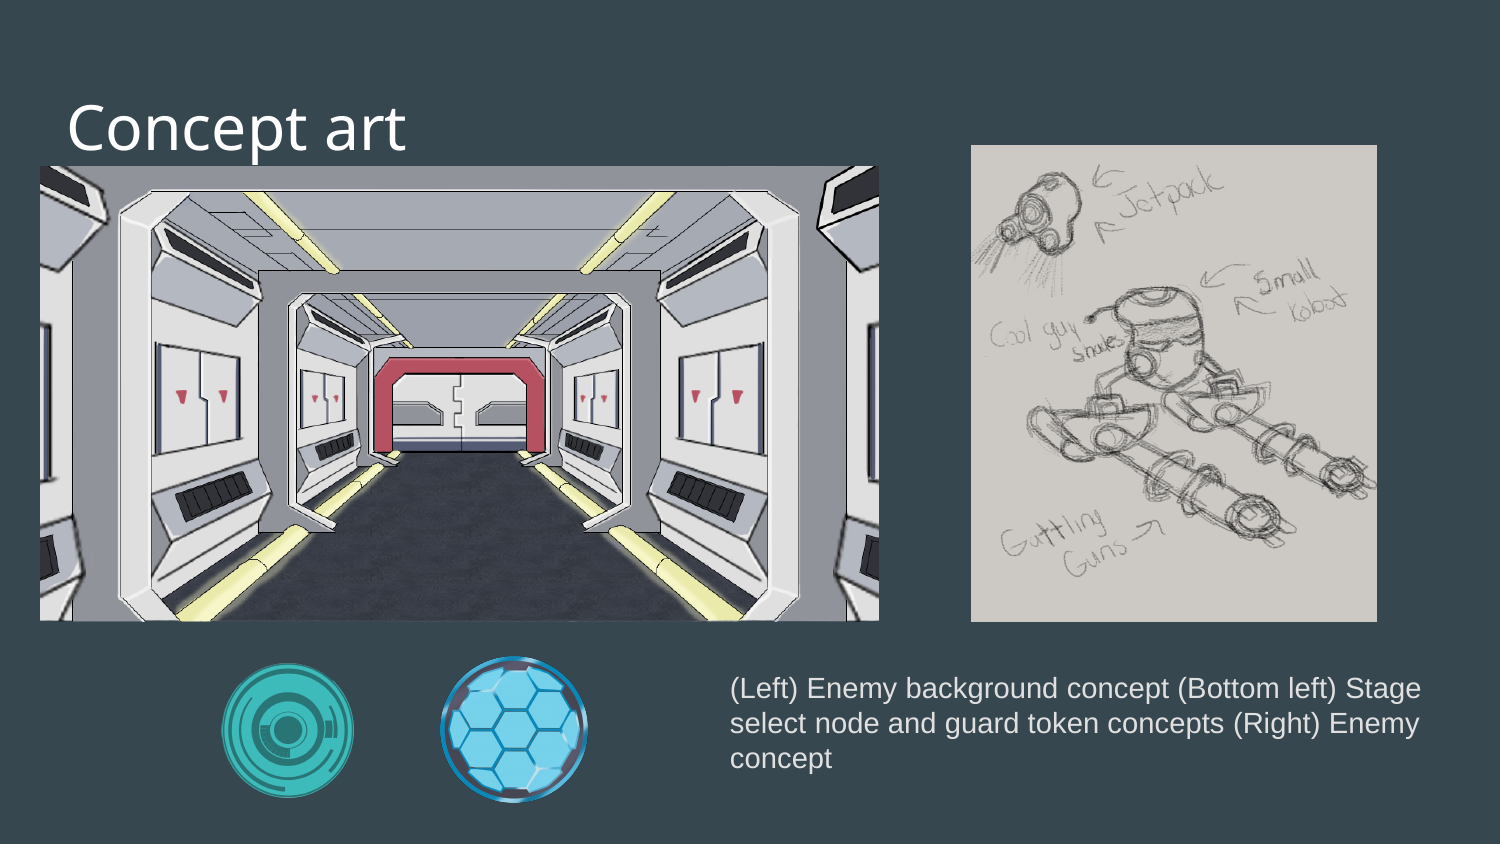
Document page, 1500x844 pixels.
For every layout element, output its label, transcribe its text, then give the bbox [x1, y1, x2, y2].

picture [970, 145, 1378, 622]
picture [440, 656, 588, 804]
title Concept art [51, 72, 1449, 167]
picture [211, 653, 364, 807]
text_box (Left) Enemy background concept (Bottom left) Stage select node and guard token concepts (Right) Enemy concept [714, 654, 1487, 806]
picture [39, 166, 879, 622]
